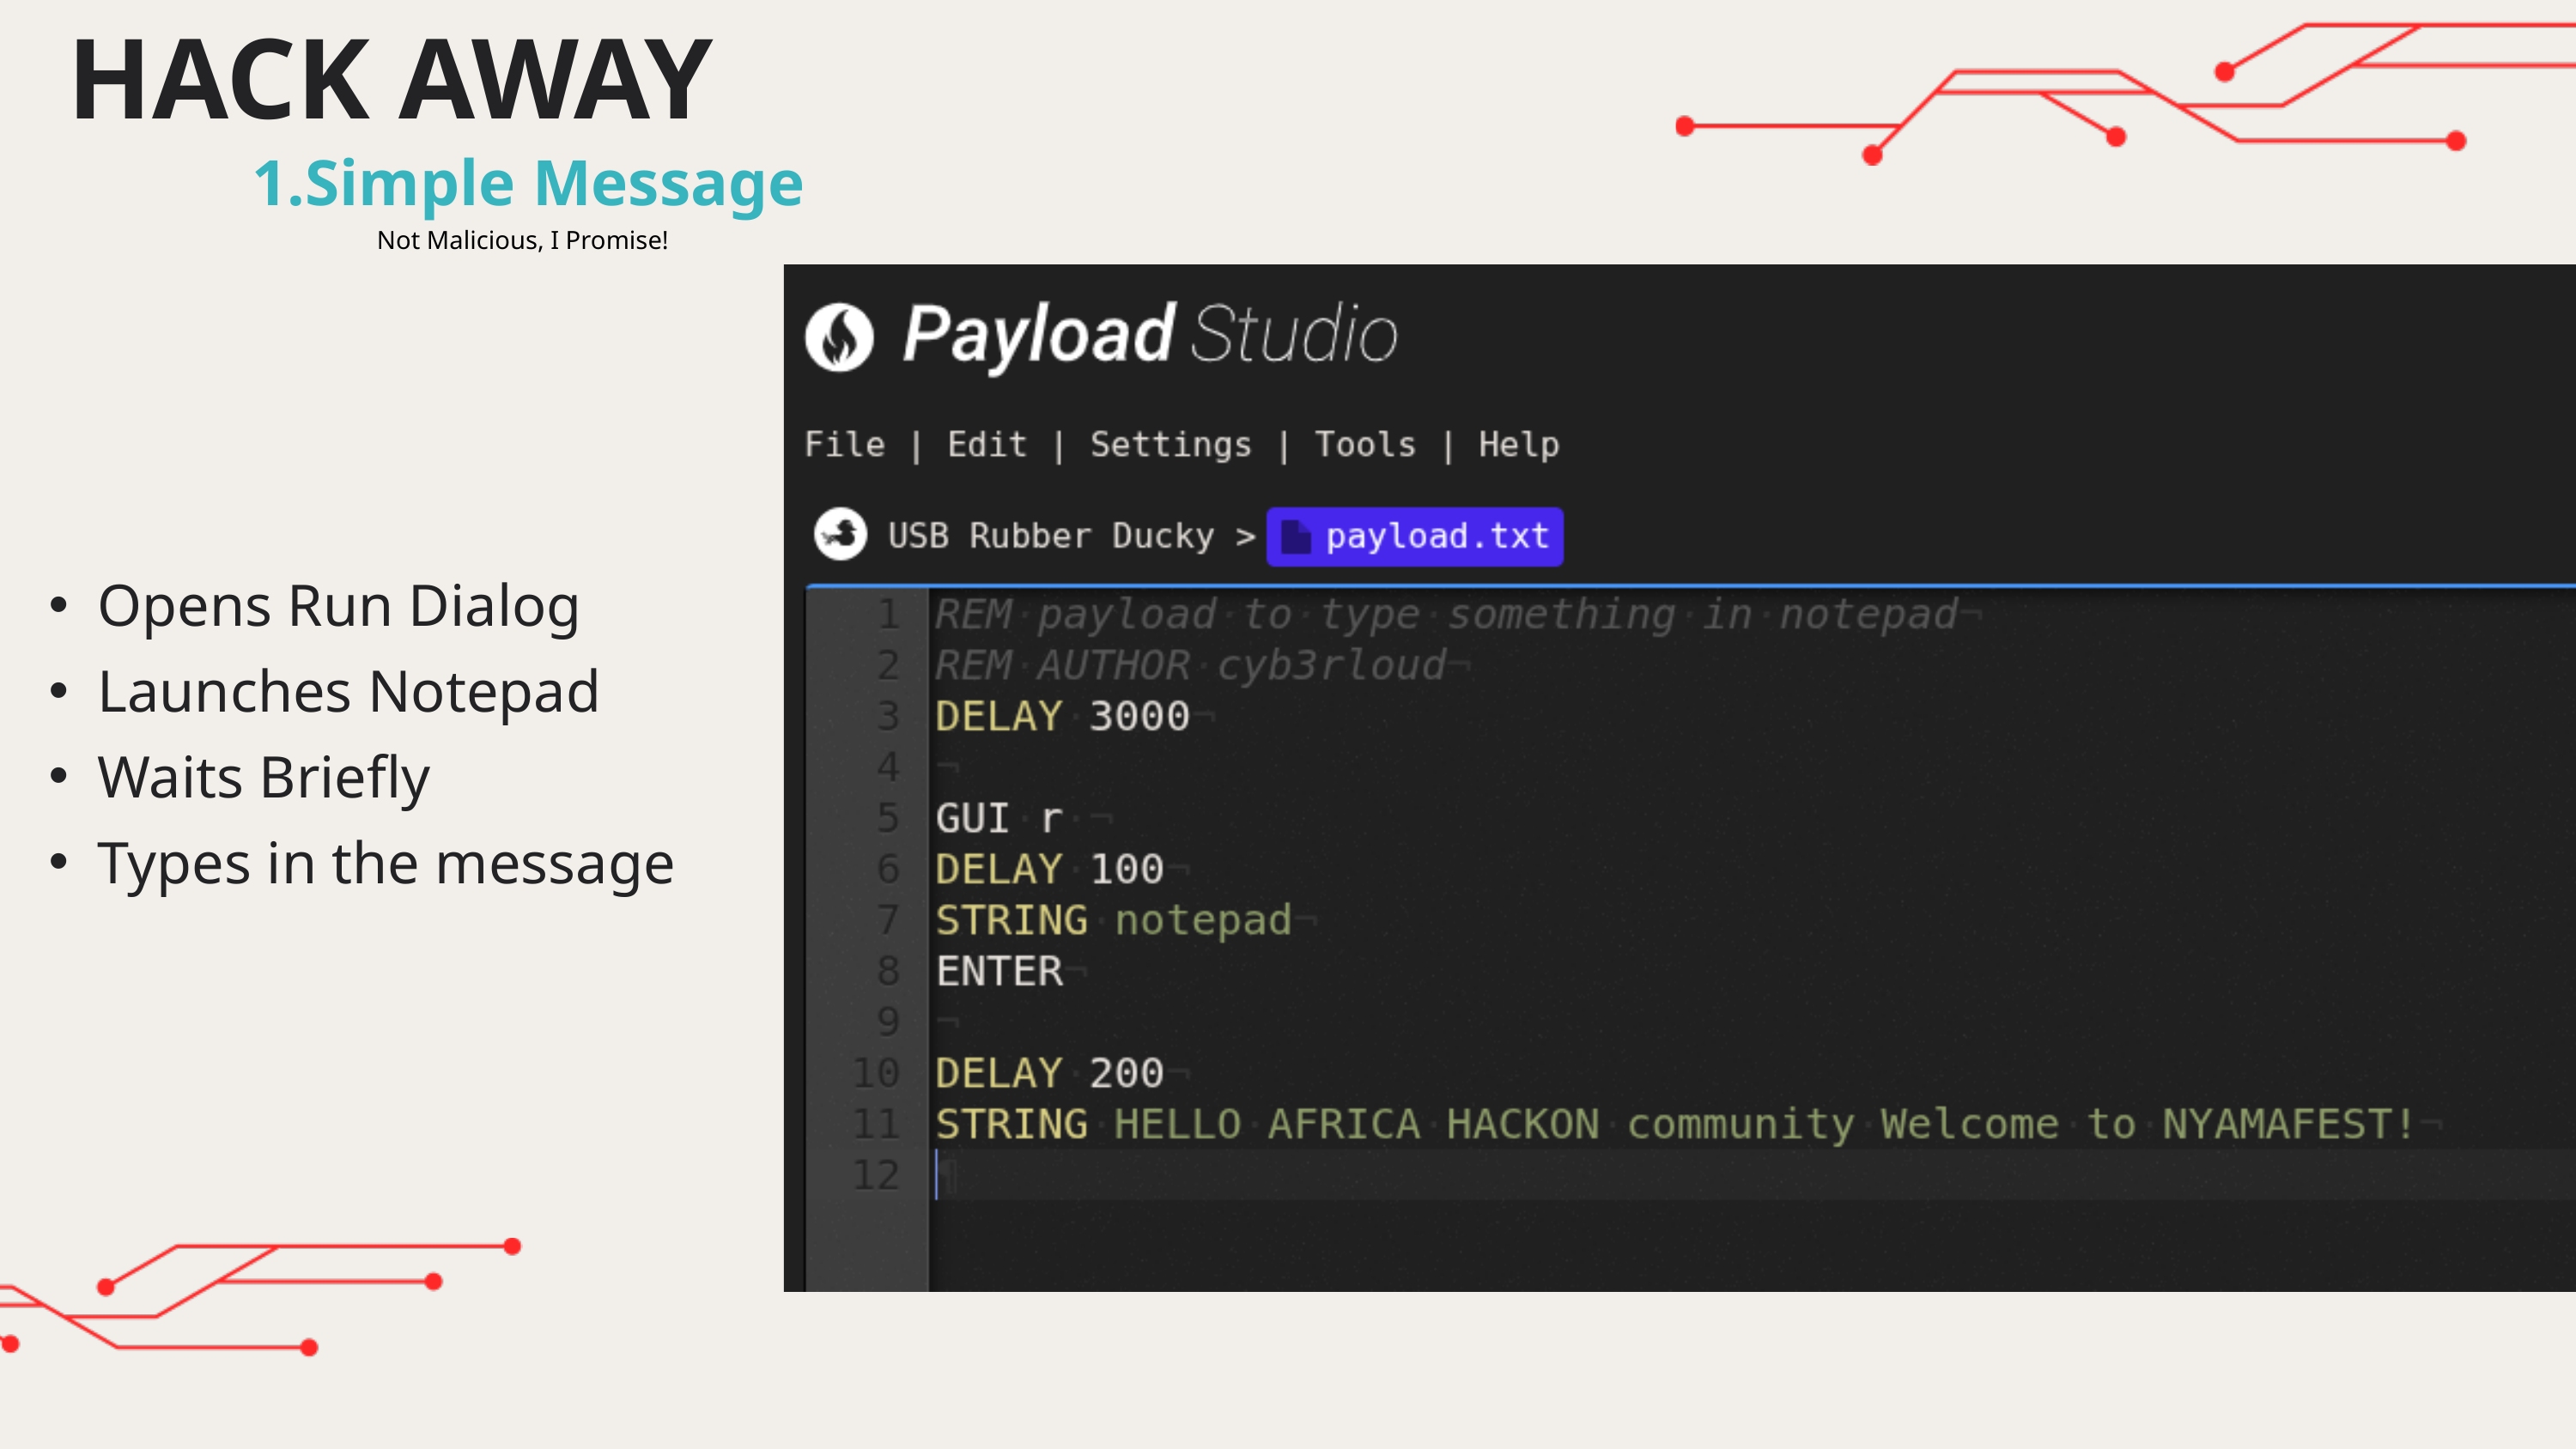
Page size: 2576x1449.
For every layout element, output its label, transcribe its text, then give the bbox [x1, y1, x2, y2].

text_box [0, 1238, 523, 1369]
text_box [783, 264, 2576, 1292]
text_box Simple Message [198, 161, 1512, 219]
text_box Not Malicious, I Promise! [0, 219, 1180, 255]
text_box Opens Run Dialog Launches Notepad Waits Briefly Types in the message [0, 551, 1314, 895]
text_box [1675, 15, 2576, 166]
text_box HACK AWAY [67, 41, 1381, 142]
